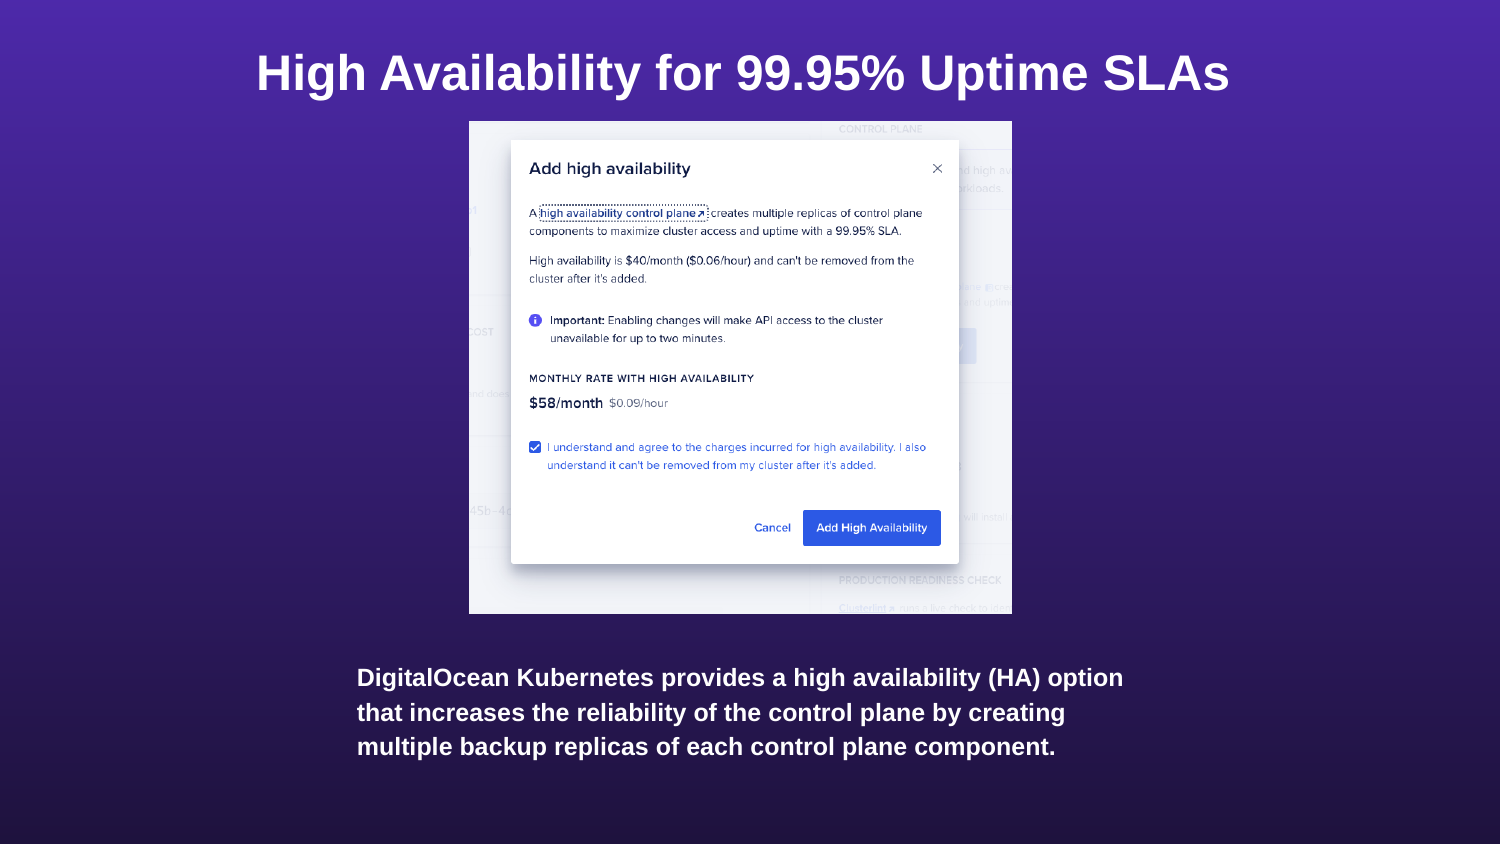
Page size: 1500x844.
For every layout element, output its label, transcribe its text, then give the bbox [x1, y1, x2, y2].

picture [469, 121, 1012, 614]
title High Availability for 99.95% Uptime SLAs [241, 16, 1259, 93]
text_box DigitalOcean Kubernetes provides a high availability (HA) option that increases the reliability of the control plane by creating multiple backup replicas of each control plane component. [341, 642, 1159, 776]
